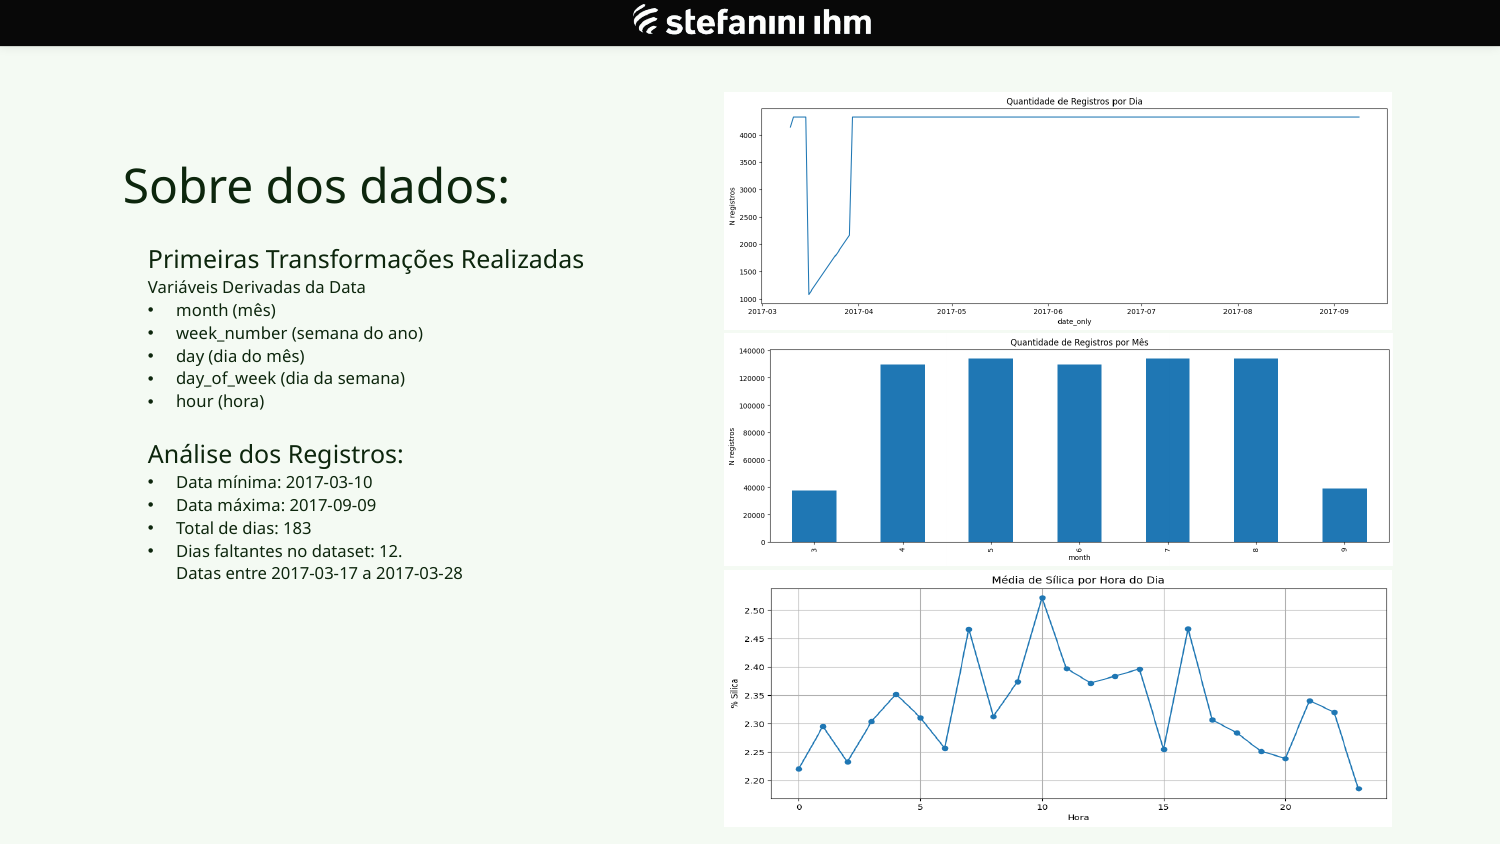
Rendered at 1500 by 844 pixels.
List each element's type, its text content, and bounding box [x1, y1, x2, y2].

picture [723, 569, 1393, 827]
text_box Sobre dos dados: [107, 140, 718, 224]
picture [723, 91, 1393, 330]
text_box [0, 0, 1500, 53]
text_box Primeiras Transformações Realizadas Variáveis Derivadas da Data month (mês) week_number (semana do ano) day (dia do mês) day_of_week (dia da semana) hour (hora) Análise dos Registros: Data mínima: 2017-03-10 Data máxima: 2017-09-09 Total de dias: 183 Dias faltantes no dataset: 12. Datas entre 2017-03-17 a 2017-03-28 [107, 224, 720, 644]
picture [724, 333, 1393, 566]
